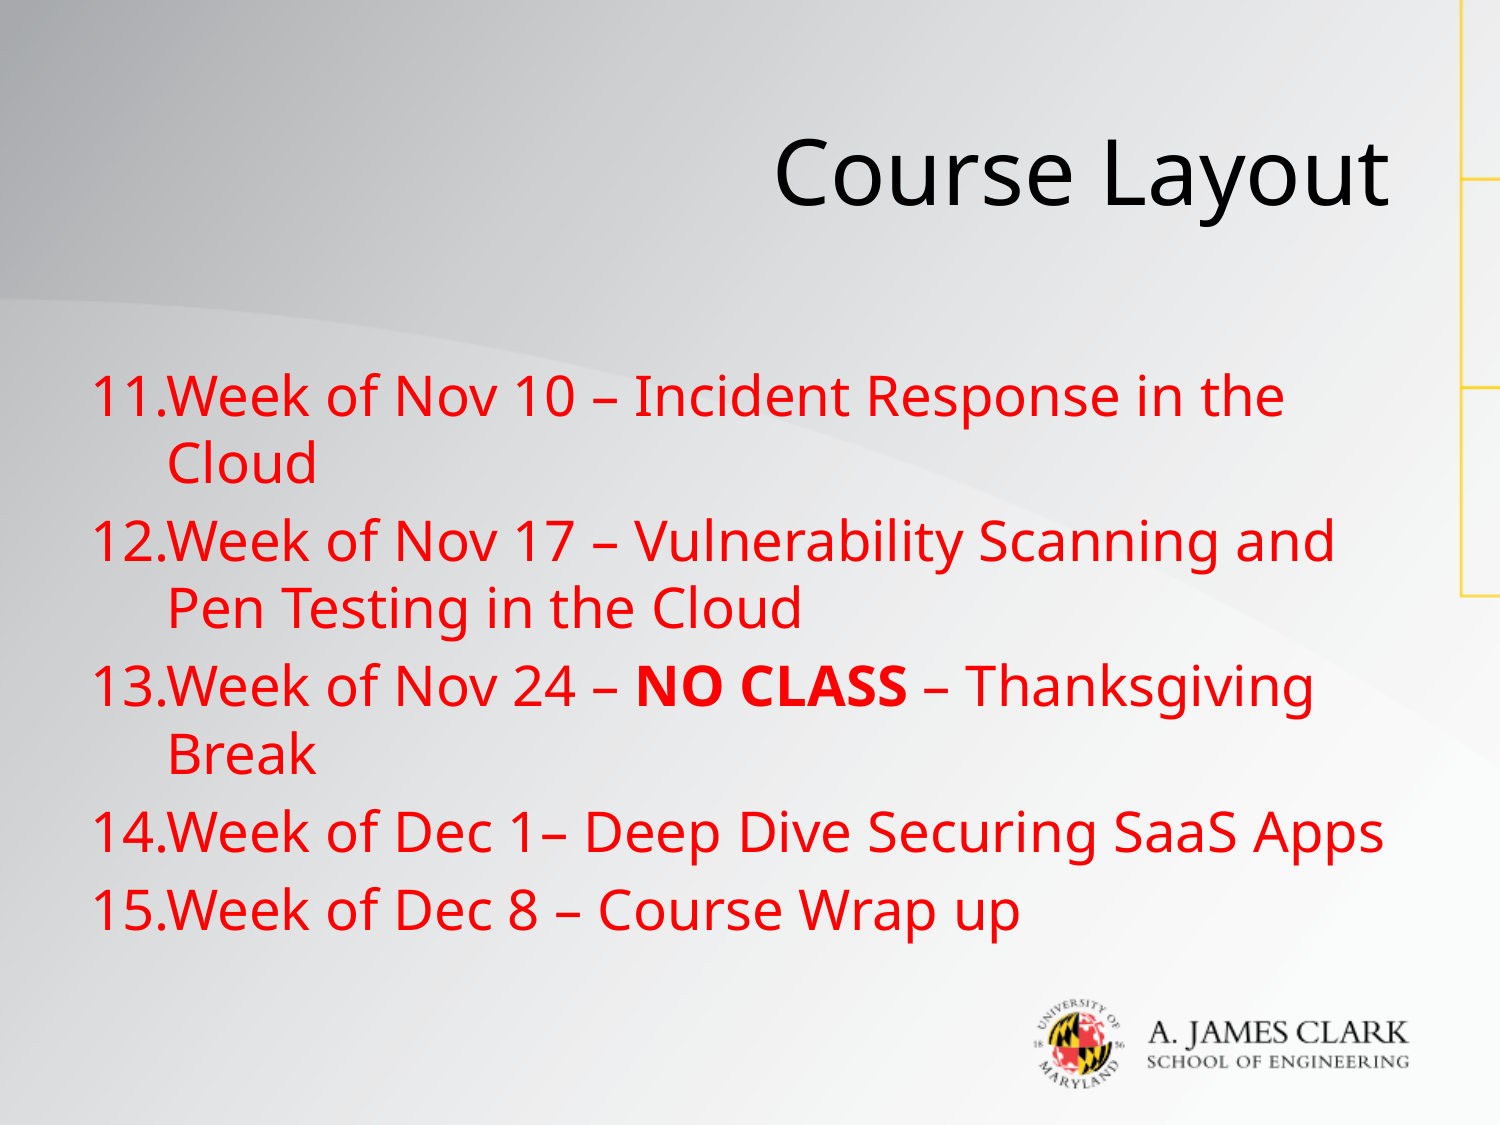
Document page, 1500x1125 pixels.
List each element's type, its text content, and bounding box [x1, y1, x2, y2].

list Week of Nov 10 – Incident Response in the Cloud Week of Nov 17 – Vulnerability Scanning and Pen Testing in the Cloud Week of Nov 24 – NO CLASS – Thanksgiving Break Week of Dec 1– Deep Dive Securing SaaS Apps Week of Dec 8 – Course Wrap up [75, 352, 1407, 1002]
title Course Layout [75, 45, 1407, 231]
